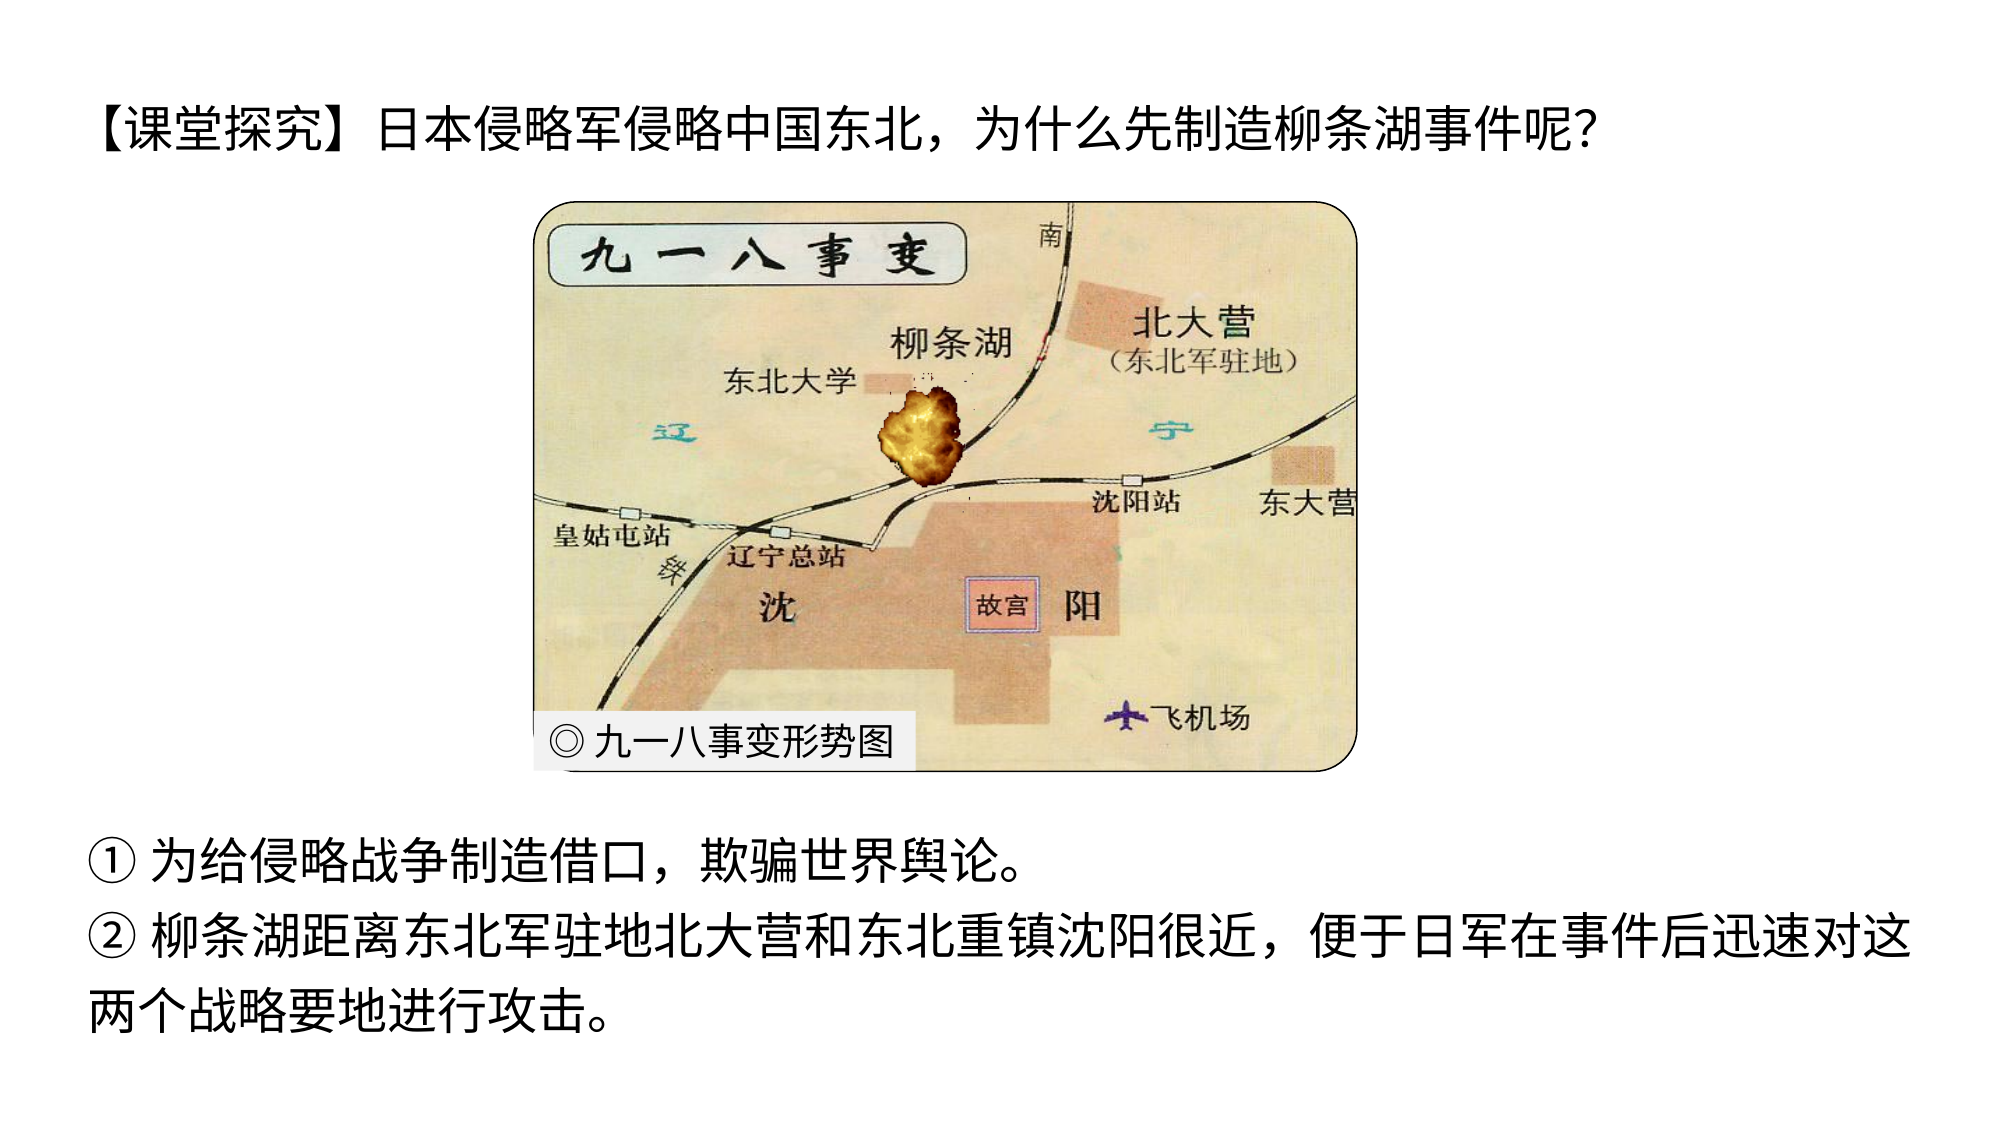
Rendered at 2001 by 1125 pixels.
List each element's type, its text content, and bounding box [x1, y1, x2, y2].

text_box 【课堂探究】日本侵略军侵略中国东北，为什么先制造柳条湖事件呢？ [58, 75, 1913, 166]
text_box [533, 201, 1357, 772]
text_box ①为给侵略战争制造借口，欺骗世界舆论。 ②柳条湖距离东北军驻地北大营和东北重镇沈阳很近，便于日军在事件后迅速对这两个战略要地进行攻击。 [72, 806, 1928, 1047]
